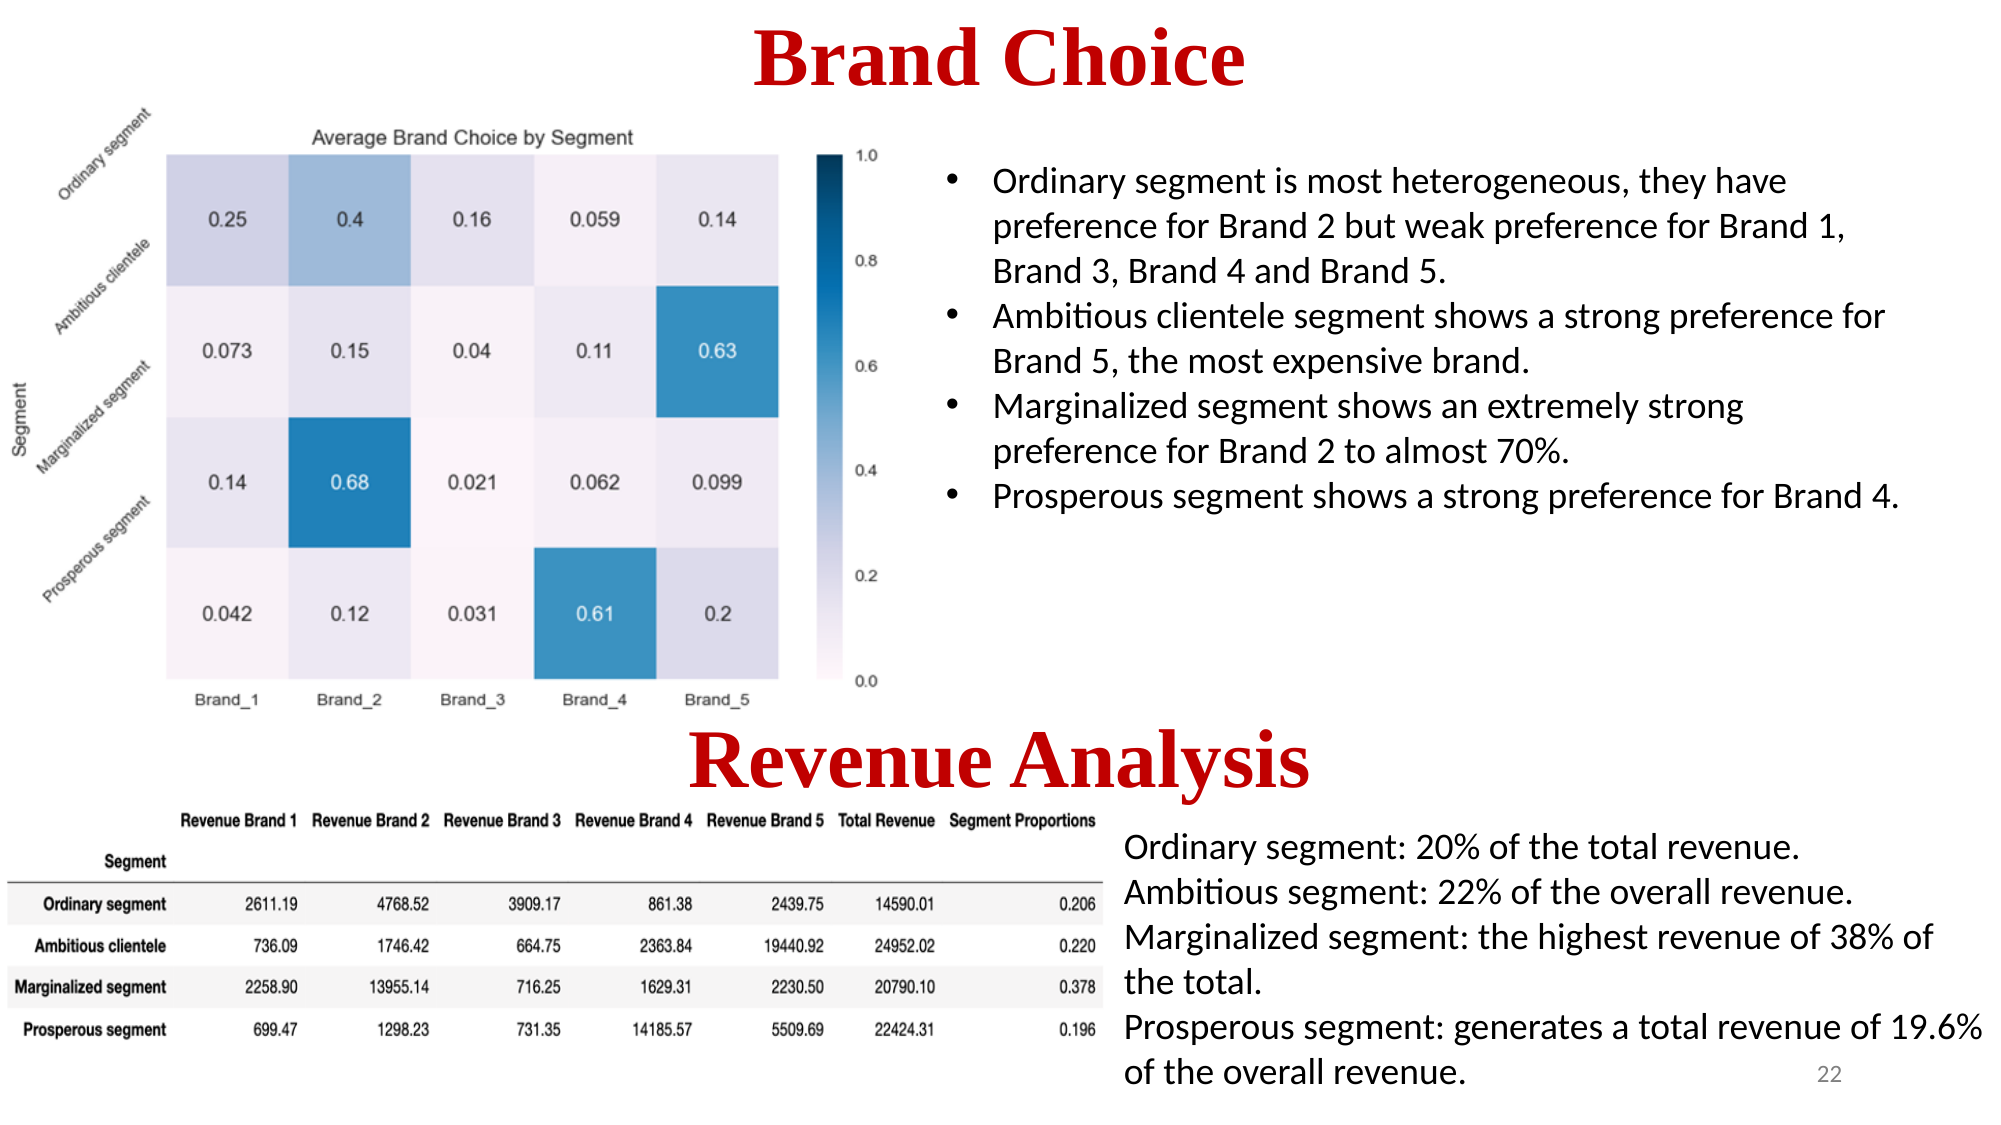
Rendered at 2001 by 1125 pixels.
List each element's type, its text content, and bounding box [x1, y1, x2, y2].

text_box Revenue Analysis [594, 701, 1406, 814]
text_box Ordinary segment is most heterogeneous, they have preference for Brand 2 but weak preference for Brand 1, Brand 3, Brand 4 and Brand 5. Ambitious clientele segment shows a strong preference for Brand 5, the most expensive brand. Marginalized segment shows an extremely strong preference for Brand 2 to almost 70%. Prosperous segment shows a strong preference for Brand 4. [931, 148, 1931, 524]
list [0, 94, 891, 719]
text_box Ordinary segment: 20% of the total revenue. Ambitious segment: 22% of the overall revenue. Marginalized segment: the highest revenue of 38% of the total. Prosperous segment: generates a total revenue of 19.6% of the overall revenue. [1108, 814, 2000, 1100]
title Brand Choice [728, 0, 1272, 118]
picture [0, 801, 1109, 1052]
